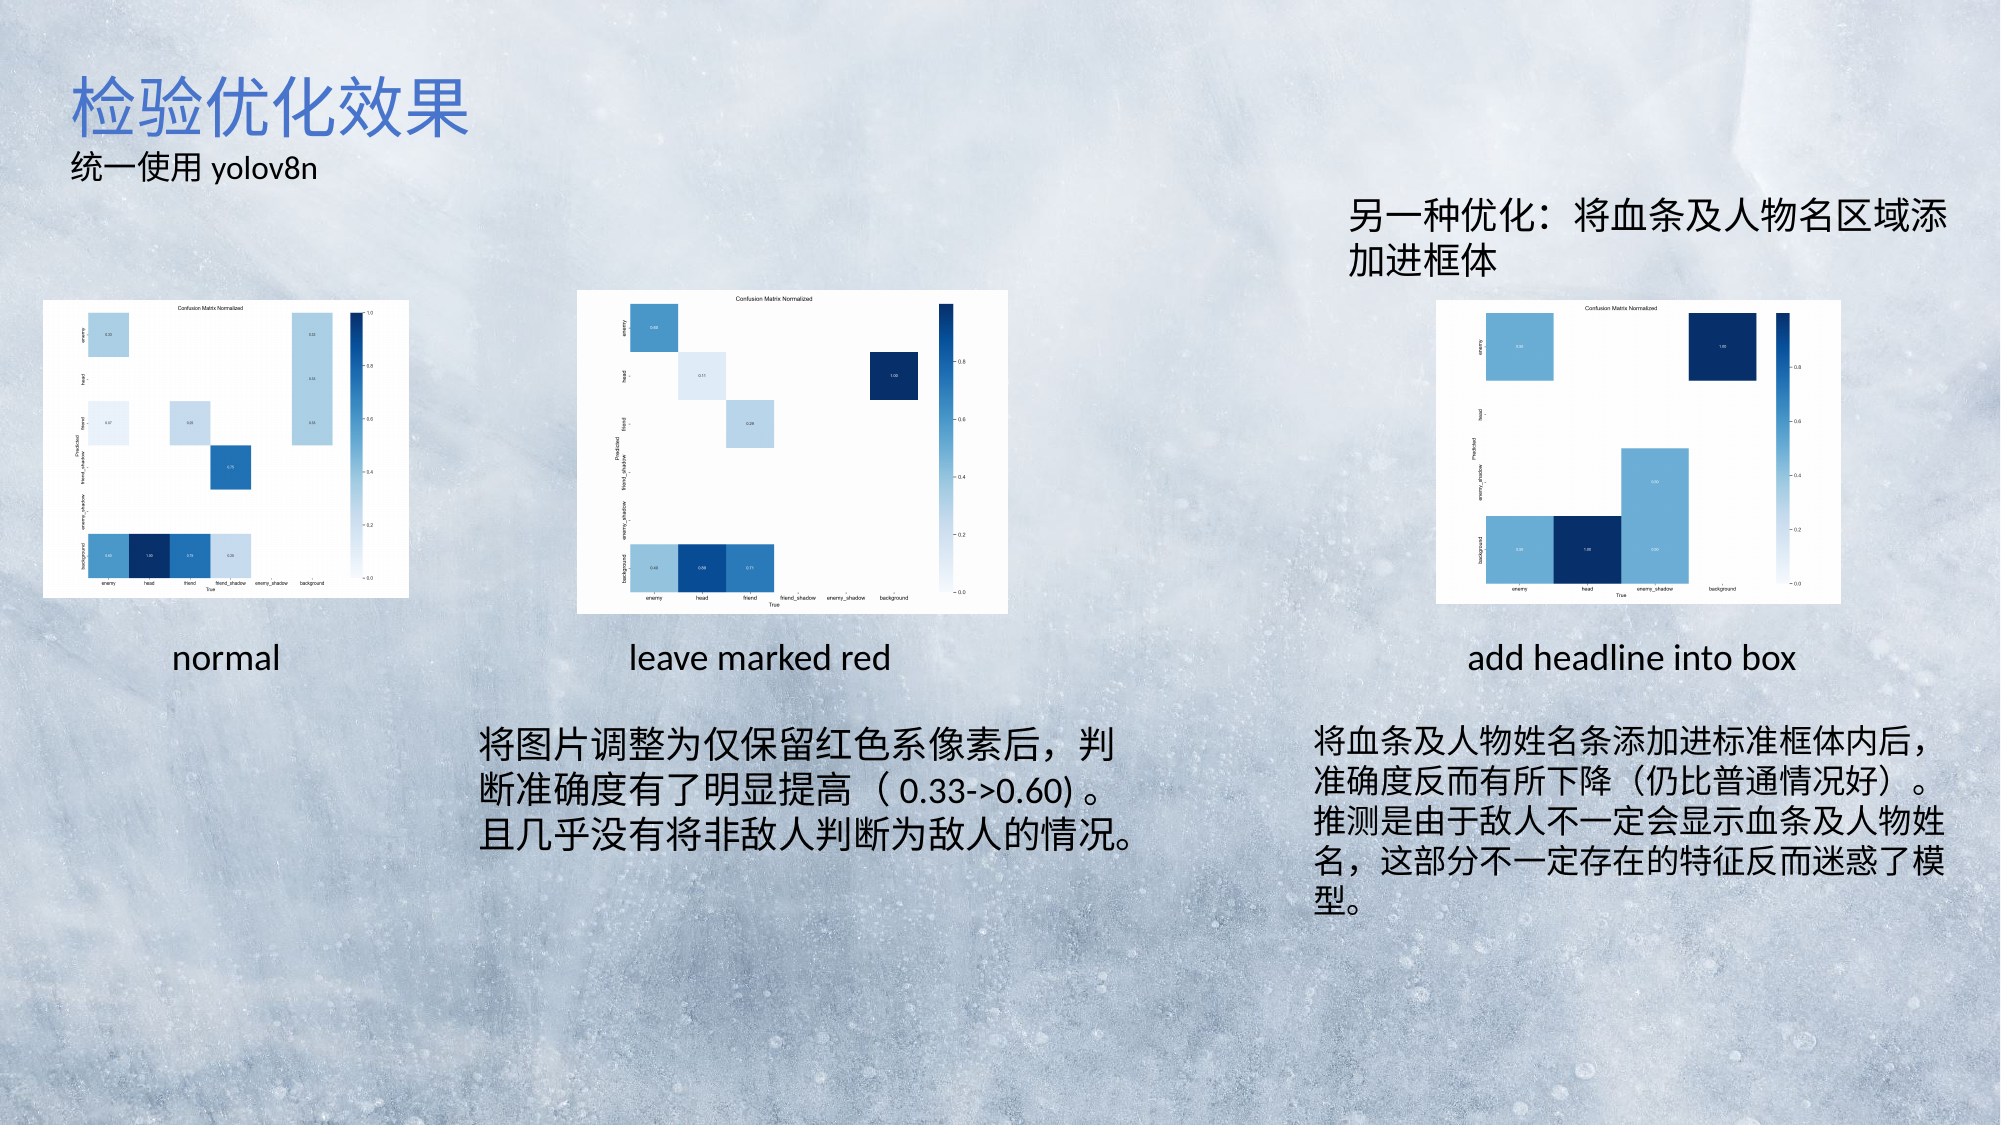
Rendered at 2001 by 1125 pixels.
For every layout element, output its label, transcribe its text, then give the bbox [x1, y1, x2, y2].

picture [0, 0, 2001, 1125]
text_box normal [17, 625, 435, 685]
text_box 另一种优化：将血条及人物名区域添加进框体 [1333, 184, 2000, 290]
text_box 检验优化效果 统一使用yolov8n [55, 58, 723, 194]
text_box leave marked red [552, 625, 969, 685]
text_box 将血条及人物姓名条添加进标准框体内后，准确度反而有所下降（仍比普通情况好）。推测是由于敌人不一定会显示血条及人物姓名，这部分不一定存在的特征反而迷惑了模型。 [1298, 713, 1966, 928]
text_box add headline into box [1423, 625, 1841, 685]
text_box 将图片调整为仅保留红色系像素后，判断准确度有了明显提高（0.33->0.60)。 且几乎没有将非敌人判断为敌人的情况。 [463, 713, 1156, 863]
